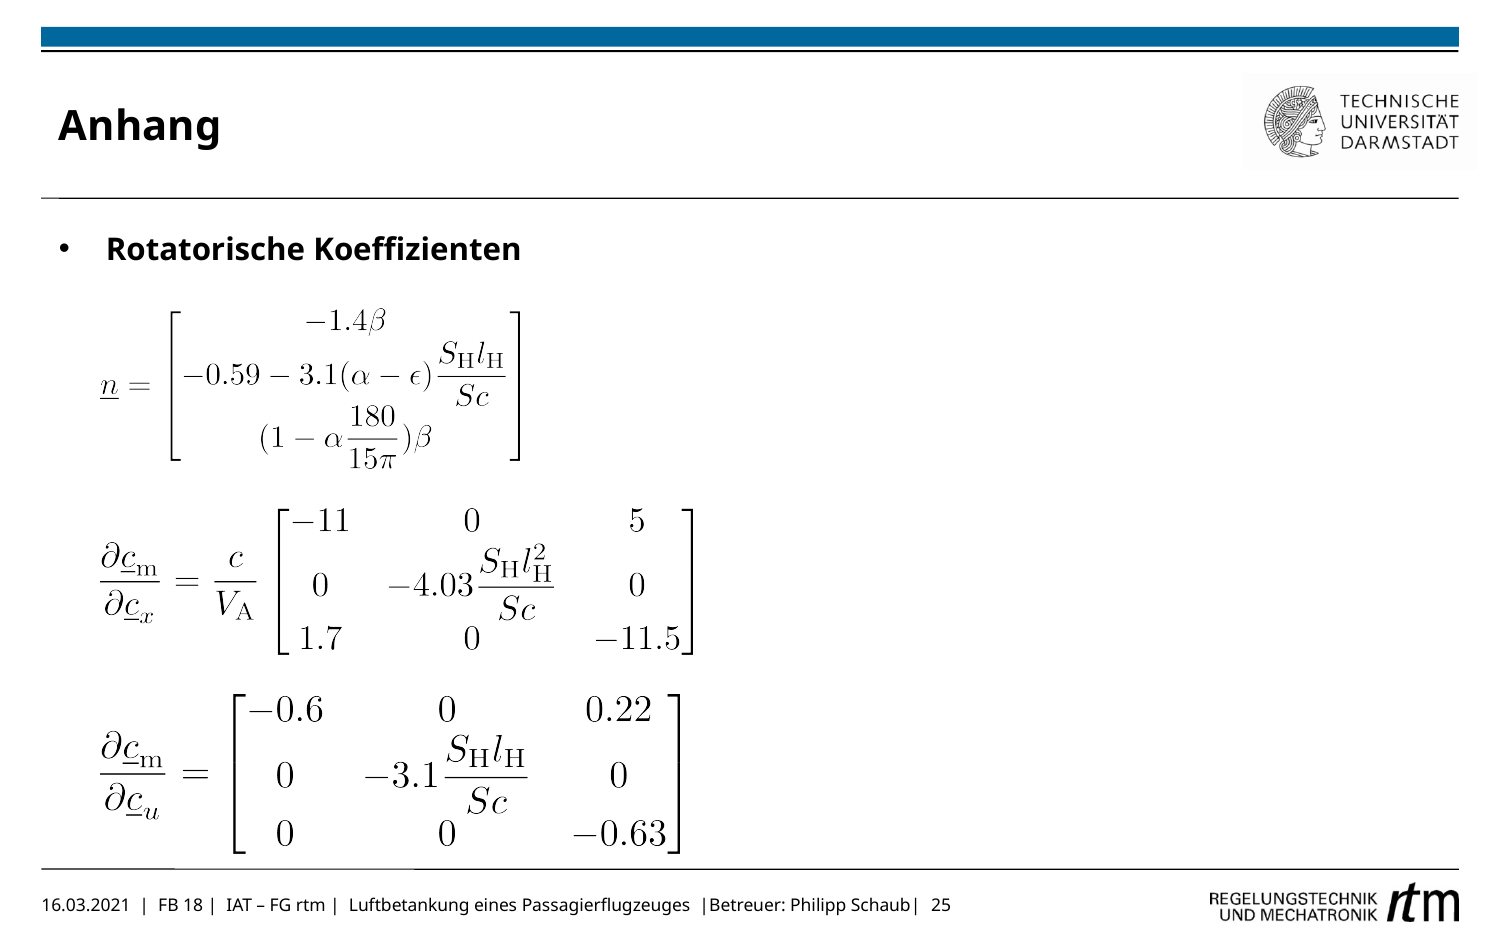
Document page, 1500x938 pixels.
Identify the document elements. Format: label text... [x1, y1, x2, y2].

picture [1242, 73, 1477, 170]
picture [100, 307, 521, 469]
picture [100, 694, 681, 855]
picture [100, 508, 694, 655]
list Rotatorische Koeffizienten [58, 221, 1441, 847]
title Anhang [58, 66, 1149, 182]
picture [1210, 882, 1459, 922]
